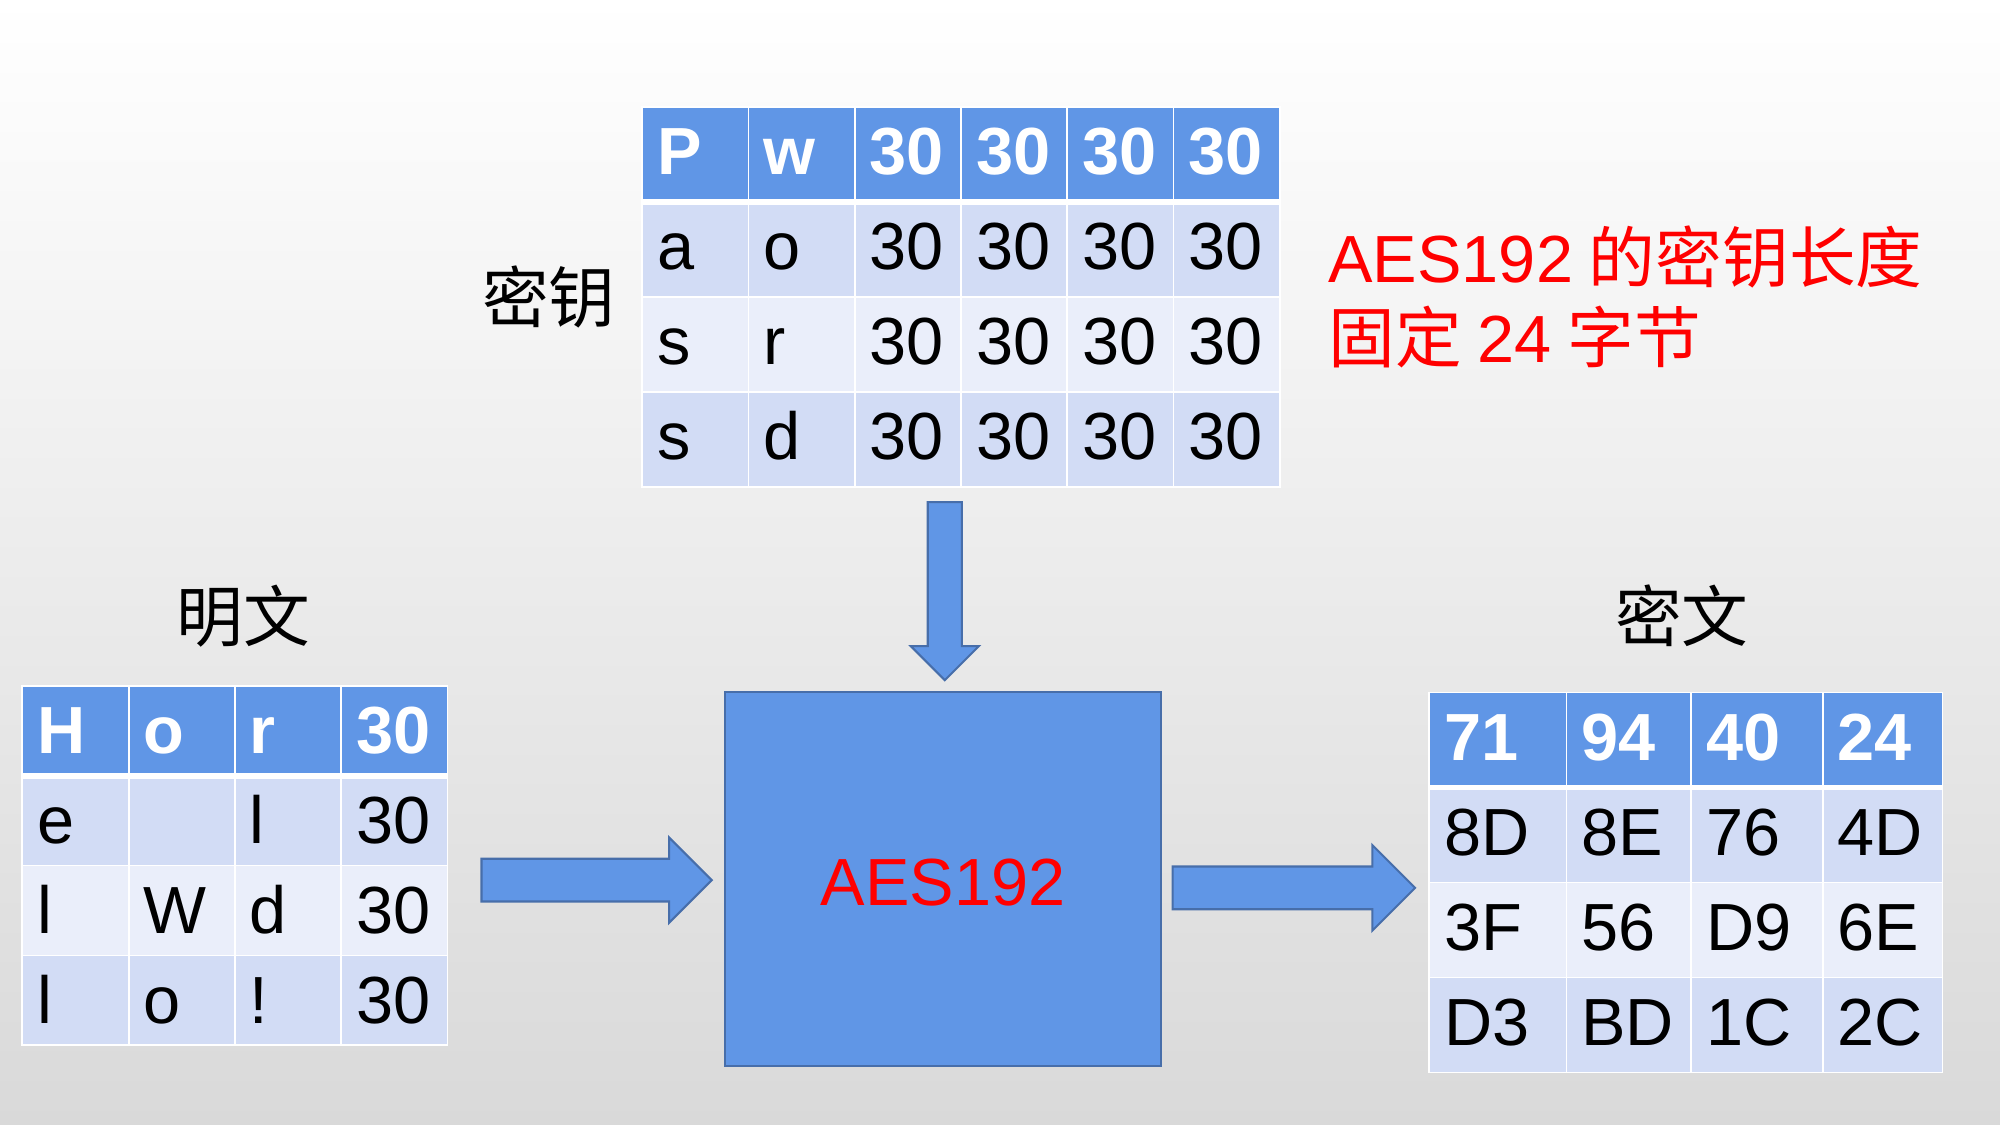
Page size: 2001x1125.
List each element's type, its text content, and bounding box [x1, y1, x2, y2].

table_cell 30 [856, 205, 960, 296]
table_header o [130, 687, 234, 773]
table_cell 30 [342, 956, 447, 1044]
table_cell l [236, 779, 340, 865]
table_cell 56 [1567, 883, 1690, 977]
table_cell 1C [1692, 978, 1822, 1072]
table_cell 76 [1692, 790, 1822, 882]
table_cell l [23, 866, 128, 955]
table_cell W [130, 866, 234, 955]
table_cell 30 [962, 298, 1066, 391]
table_header 94 [1567, 693, 1690, 785]
table_cell 8D [1430, 790, 1566, 882]
text_box 明文 [162, 567, 829, 663]
table_cell s [643, 298, 748, 391]
table_cell d [749, 393, 854, 486]
table_header P [643, 108, 748, 199]
table_cell 30 [962, 205, 1066, 296]
table_cell s [643, 393, 748, 486]
table_header 30 [1174, 108, 1279, 199]
table_header 40 [1692, 693, 1822, 785]
table_cell 8E [1567, 790, 1690, 882]
table_cell 4D [1824, 790, 1942, 882]
table_cell 30 [1068, 393, 1173, 486]
table_cell o [130, 956, 234, 1044]
table_cell 30 [342, 779, 447, 865]
text_box AES192 [724, 691, 1162, 1067]
table_cell BD [1567, 978, 1690, 1072]
table_cell [130, 779, 234, 865]
table_header 30 [962, 108, 1066, 199]
table_cell 30 [962, 393, 1066, 486]
table_header r [236, 687, 340, 773]
table_cell 30 [1068, 205, 1173, 296]
table_cell D9 [1692, 883, 1822, 977]
table_header 24 [1824, 693, 1942, 785]
text_box [1171, 842, 1417, 934]
table_cell 6E [1824, 883, 1942, 977]
table_header 71 [1430, 693, 1566, 785]
table_header 30 [342, 687, 447, 773]
text_box [908, 501, 982, 682]
table_cell d [236, 866, 340, 955]
table_header 30 [856, 108, 960, 199]
table_cell 30 [856, 393, 960, 486]
table_header w [749, 108, 854, 199]
table_cell 30 [1174, 205, 1279, 296]
table_header 30 [1068, 108, 1173, 199]
text_box [480, 834, 714, 926]
table_cell D3 [1430, 978, 1566, 1072]
table_cell e [23, 779, 128, 865]
table_cell a [643, 205, 748, 296]
table_cell r [749, 298, 854, 391]
table_cell l [23, 956, 128, 1044]
table_cell 30 [1174, 298, 1279, 391]
table_cell 30 [342, 866, 447, 955]
table_cell 3F [1430, 883, 1566, 977]
text_box 密钥 [467, 248, 641, 344]
text_box AES192的密钥长度固定24字节 [1313, 208, 1981, 384]
text_box 密文 [1600, 567, 2000, 663]
table_cell o [749, 205, 854, 296]
table_header H [23, 687, 128, 773]
table_cell 2C [1824, 978, 1942, 1072]
table_cell ! [236, 956, 340, 1044]
table_cell 30 [856, 298, 960, 391]
table_cell 30 [1174, 393, 1279, 486]
table_cell 30 [1068, 298, 1173, 391]
